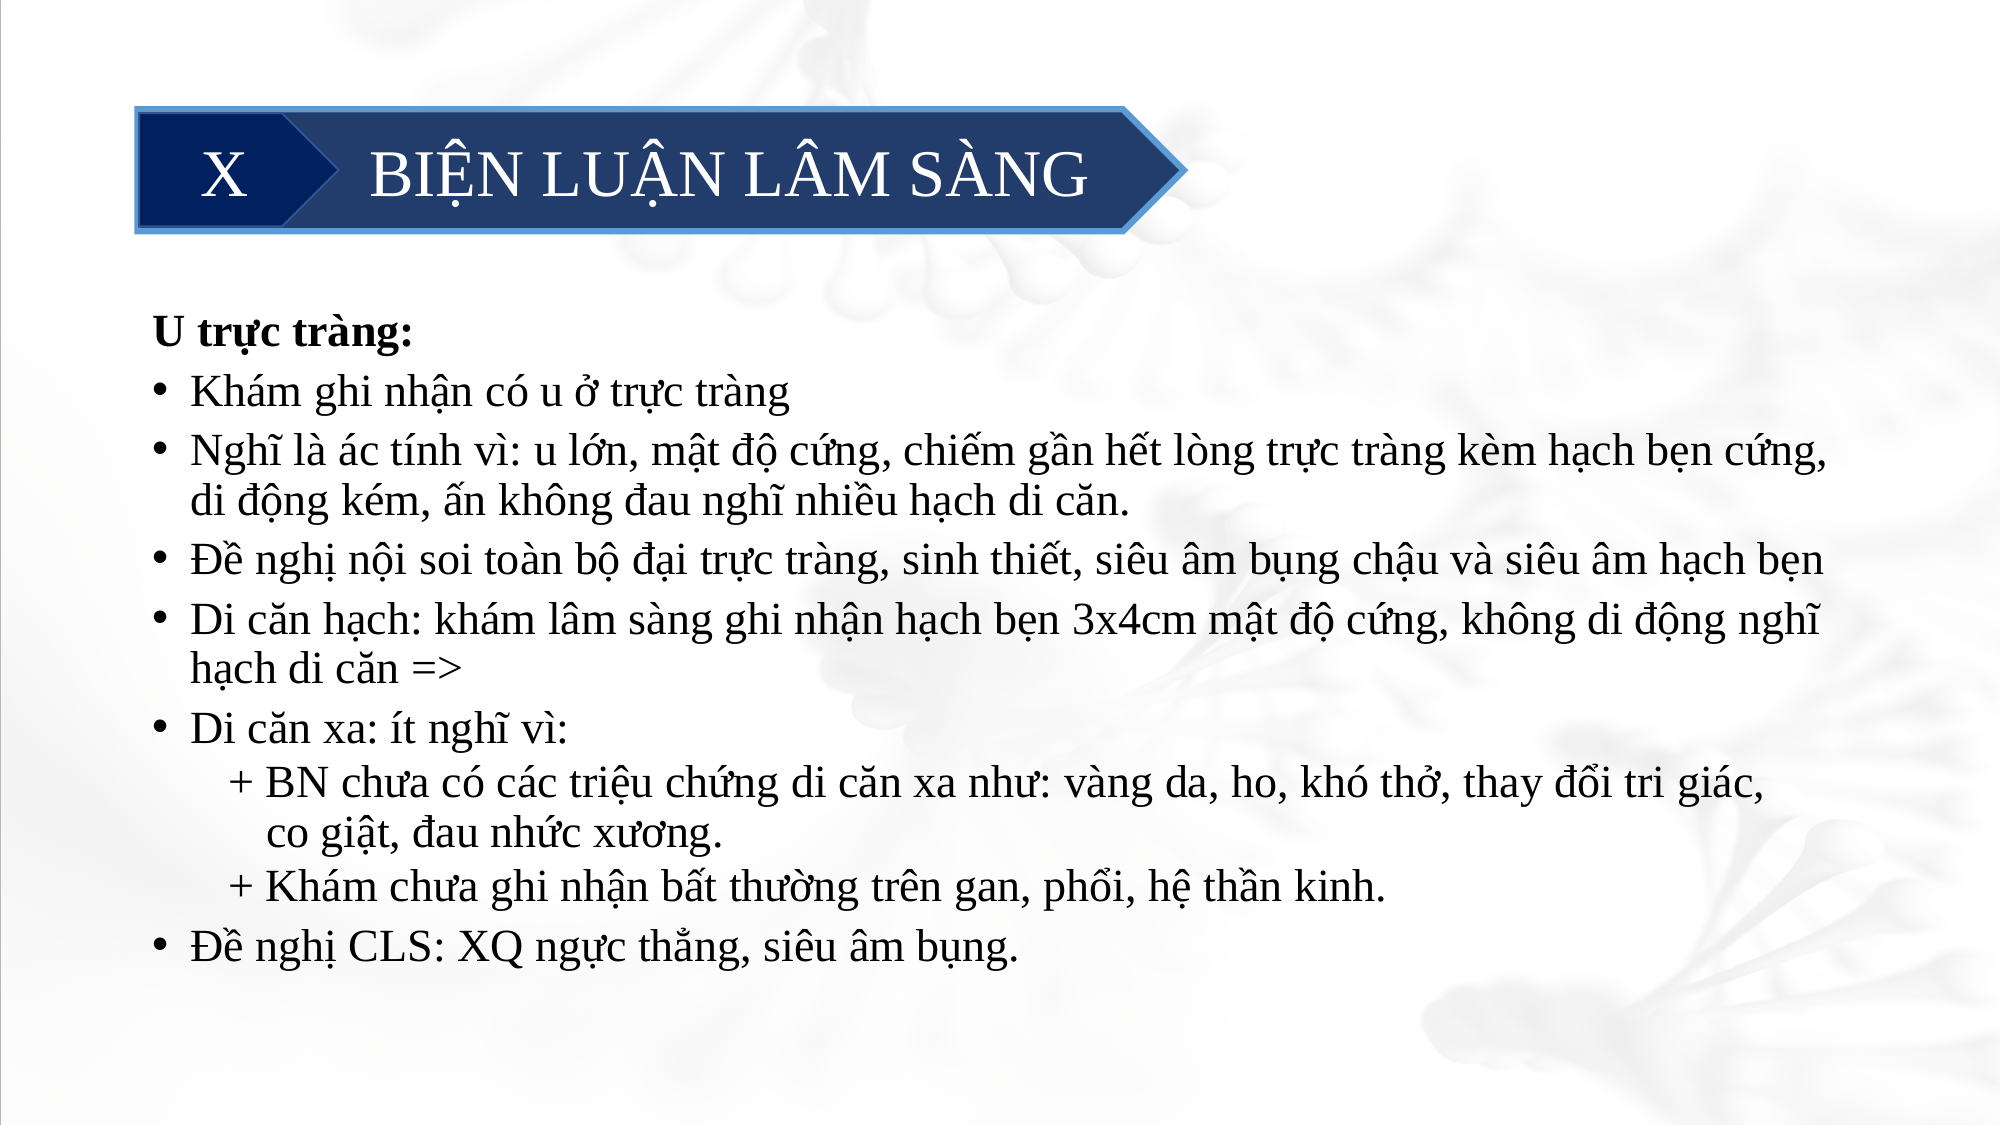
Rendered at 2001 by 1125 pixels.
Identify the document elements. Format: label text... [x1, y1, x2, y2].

text_box BIỆN LUẬN LÂM SÀNG [136, 108, 1186, 233]
text_box X [138, 112, 341, 228]
list U trực tràng: Khám ghi nhận có u ở trực tràng Nghĩ là ác tính vì: u lớn, mật độ cứng, chiếm gần hết lòng trực tràng kèm hạch bẹn cứng, di động kém, ấn không đau nghĩ nhiều hạch di căn. Đề nghị nội soi toàn bộ đại trực tràng, sinh thiết, siêu âm bụng chậu và siêu âm hạch bẹn Di căn hạch: khám lâm sàng ghi nhận hạch bẹn 3x4cm mật độ cứng, không di động nghĩ hạch di căn => Di căn xa: ít nghĩ vì: + BN chưa có các triệu chứng di căn xa như: vàng da, ho, khó thở, thay đổi tri giác, co giật, đau nhức xương. + Khám chưa ghi nhận bất thường trên gan, phổi, hệ thần kinh. Đề nghị CLS: XQ ngực thẳng, siêu âm bụng. [137, 299, 1863, 1014]
